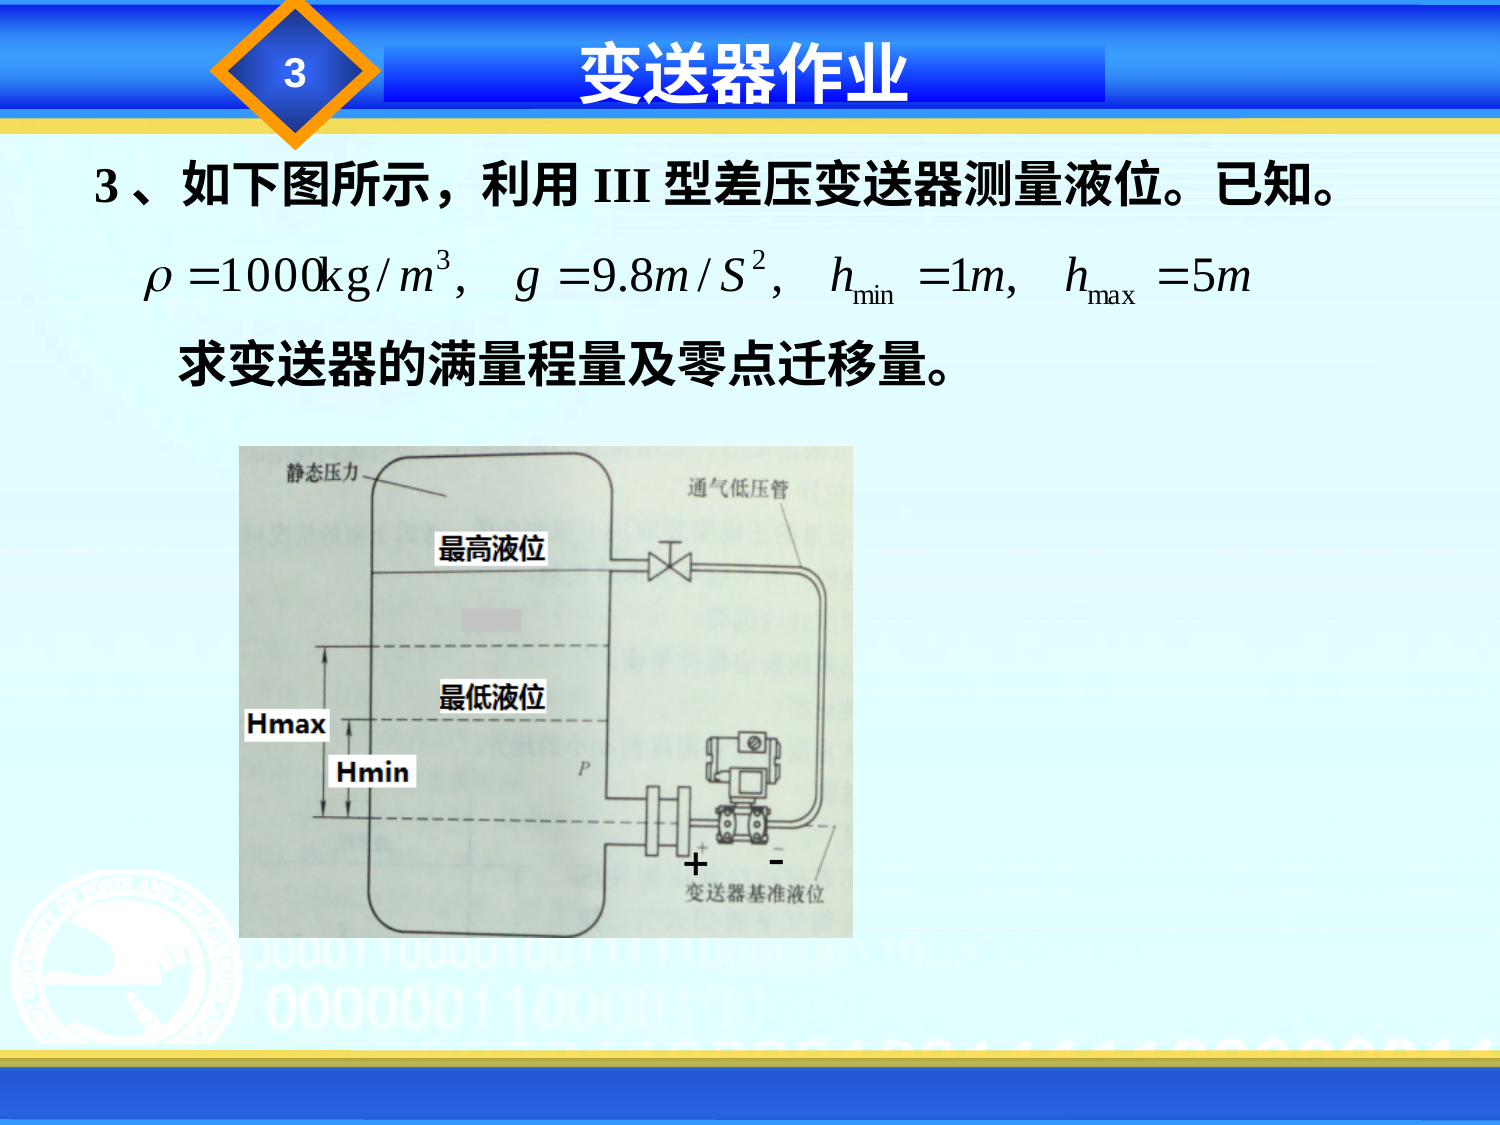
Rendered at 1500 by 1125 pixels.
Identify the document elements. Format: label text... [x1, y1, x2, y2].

picture [302, 5, 1500, 109]
picture [0, 1067, 1500, 1120]
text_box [133, 238, 1260, 317]
text_box 3 [218, 0, 373, 137]
text_box 变送器作业 [383, 42, 1105, 102]
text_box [239, 446, 853, 939]
text_box 3、如下图所示，利用III型差压变送器测量液位。已知。 [64, 137, 1403, 222]
picture [0, 5, 288, 109]
text_box 求变送器的满量程量及零点迁移量。 [135, 324, 1027, 402]
